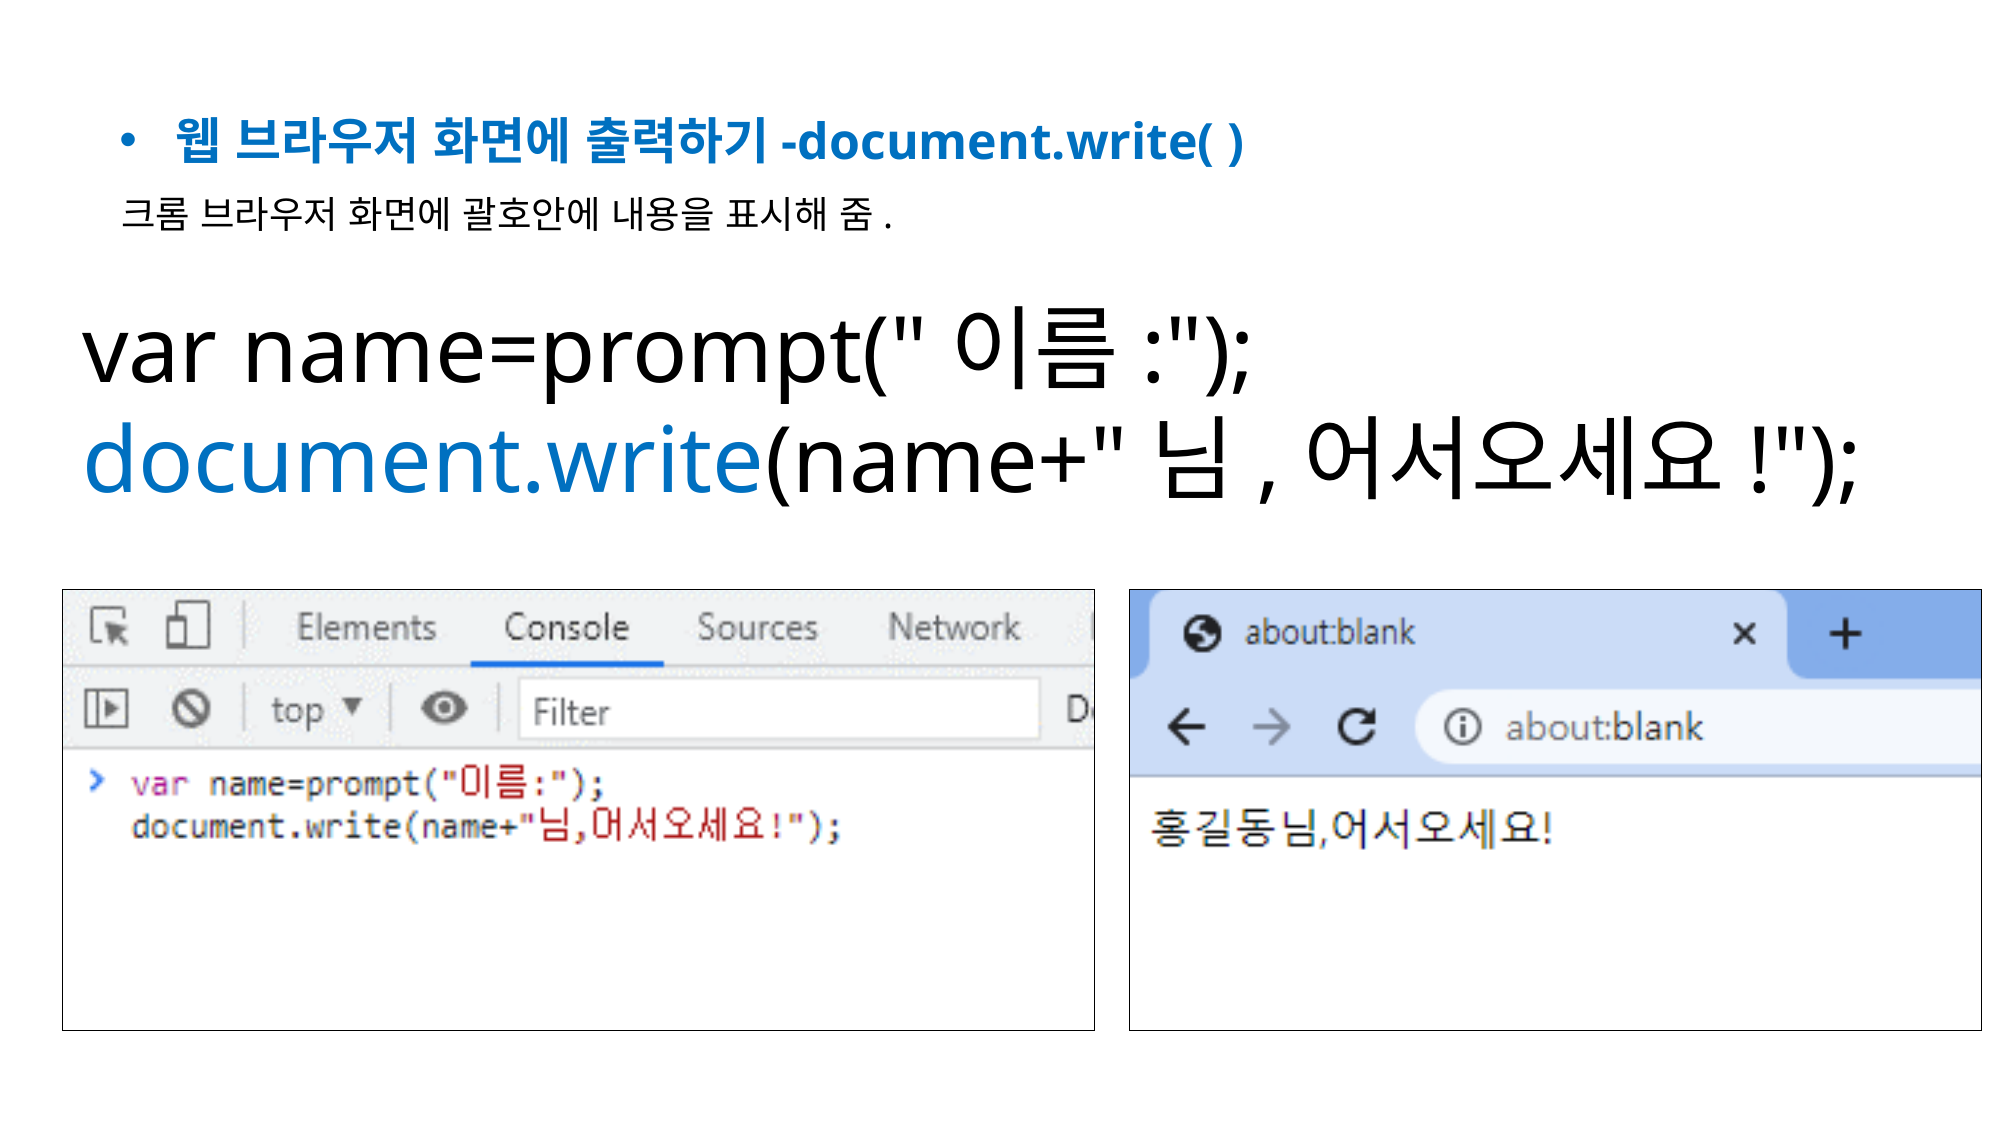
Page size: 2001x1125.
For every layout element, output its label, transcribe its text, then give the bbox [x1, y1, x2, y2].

text_box var name=prompt("이름:"); document.write(name+"님,어서오세요!"); [67, 282, 2000, 518]
picture [62, 589, 1095, 1031]
text_box 웹 브라우저 화면에 출력하기-document.write( ) [104, 101, 1261, 177]
picture [1129, 589, 1982, 1031]
text_box 크롬 브라우저 화면에 괄호안에 내용을 표시해 줌. [106, 184, 1305, 244]
